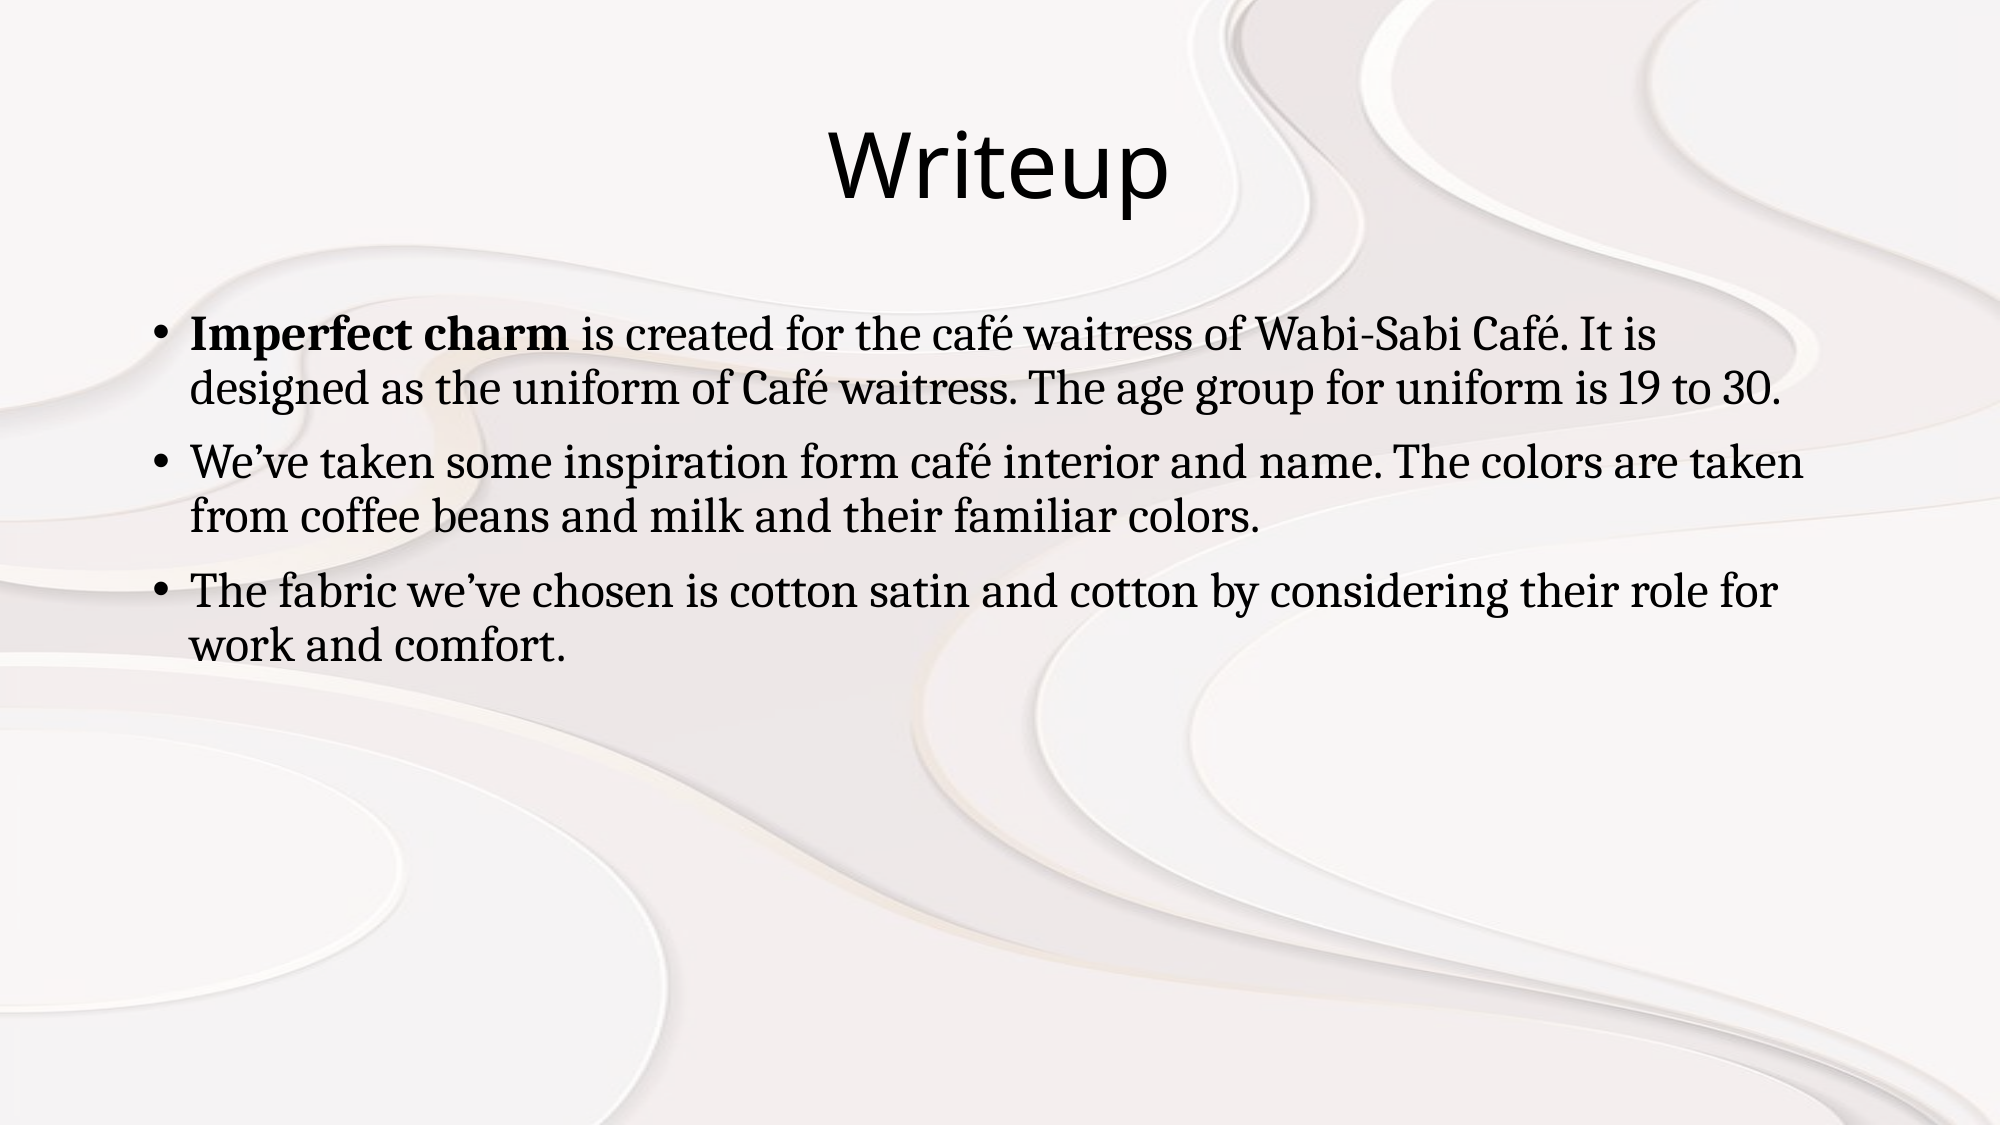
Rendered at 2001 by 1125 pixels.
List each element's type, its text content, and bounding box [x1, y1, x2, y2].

list Imperfect charm is created for the café waitress of Wabi-Sabi Café. It is designed as the uniform of Café waitress. The age group for uniform is 19 to 30. We’ve taken some inspiration form café interior and name. The colors are taken from coffee beans and milk and their familiar colors. The fabric we’ve chosen is cotton satin and cotton by considering their role for work and comfort. [137, 299, 1863, 1014]
title Writeup [137, 59, 1863, 278]
